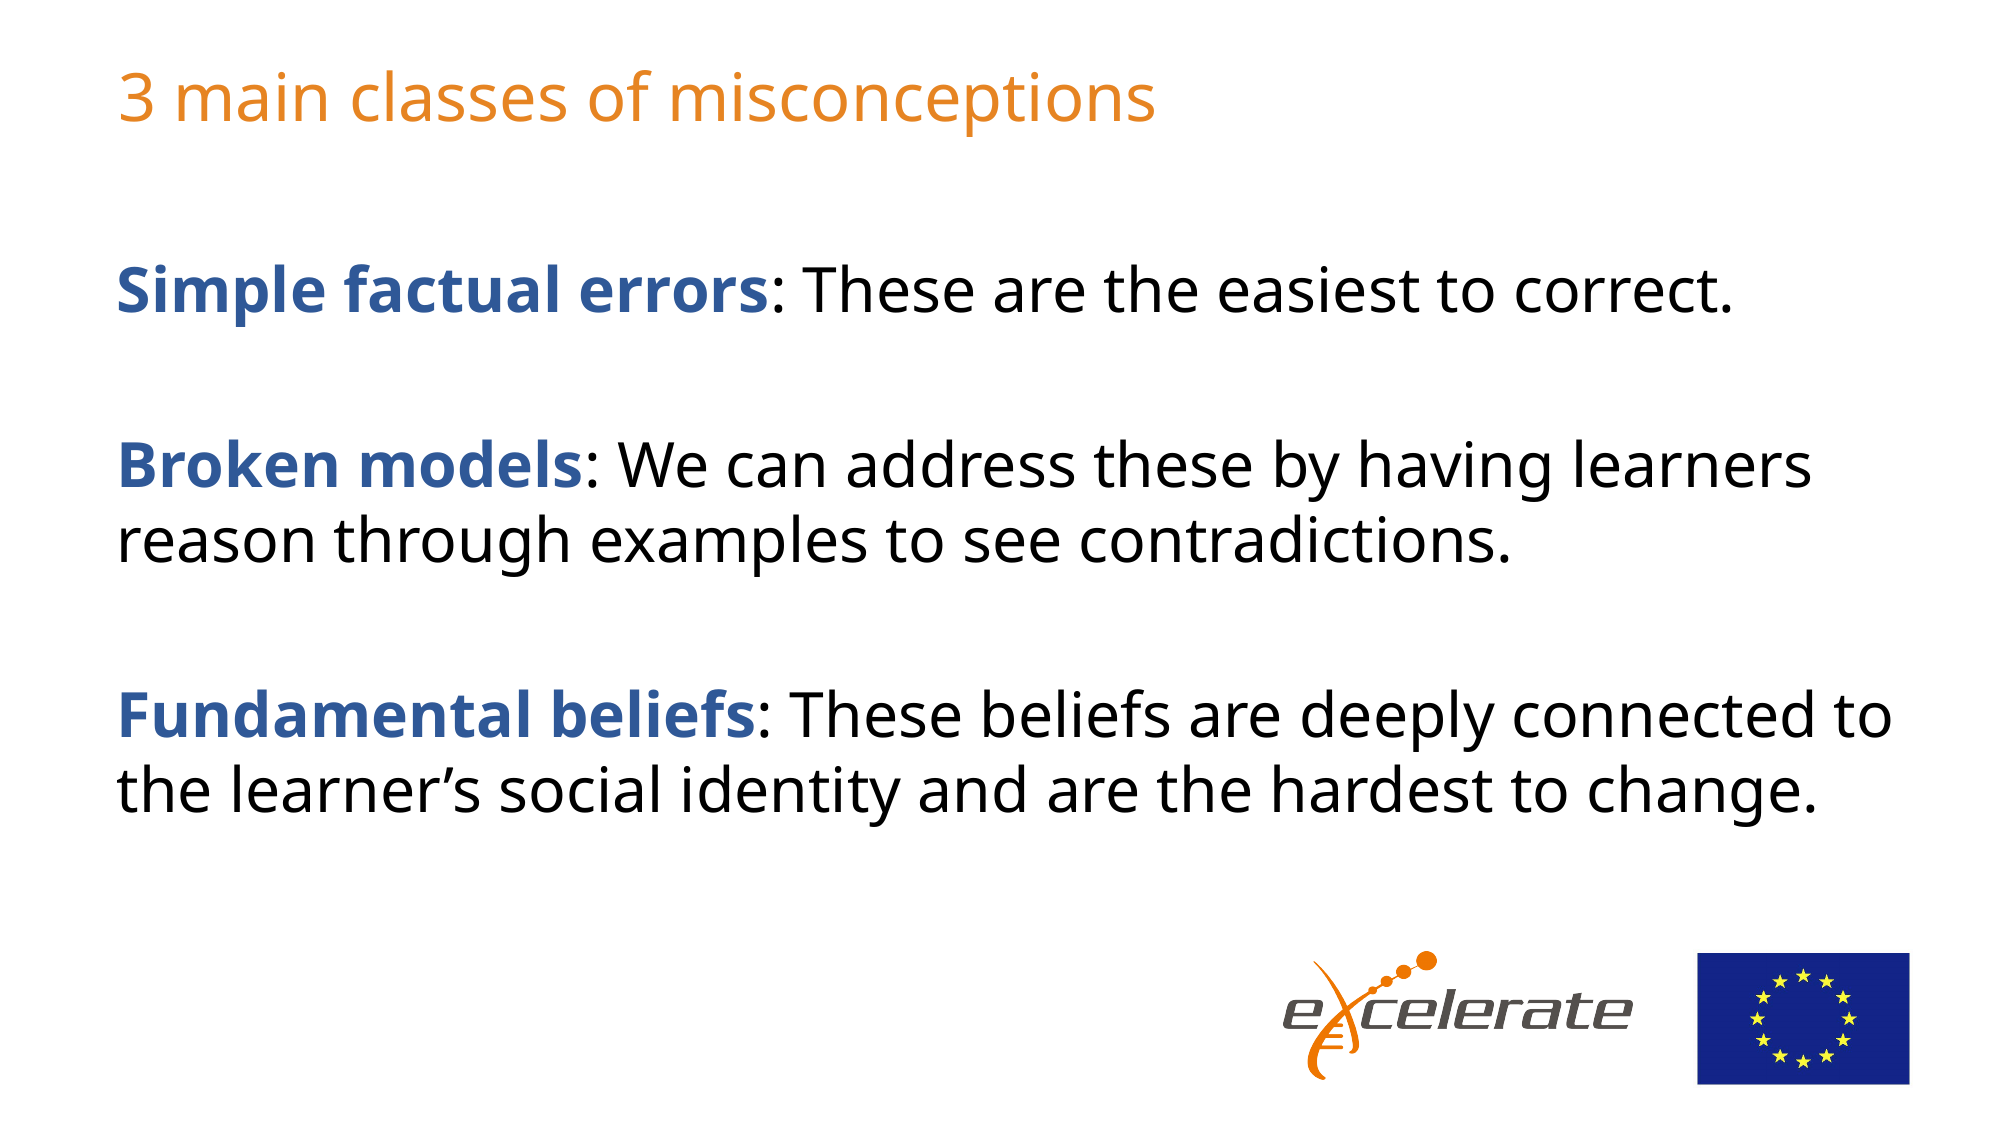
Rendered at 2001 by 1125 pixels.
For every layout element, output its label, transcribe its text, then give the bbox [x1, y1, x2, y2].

picture [1693, 949, 1913, 1088]
title 3 main classes of misconceptions [118, 54, 1902, 138]
picture [1283, 951, 1633, 1080]
list Simple factual errors: These are the easiest to correct. Broken models: We can address these by having learners reason through examples to see contradictions. Fundamental beliefs: These beliefs are deeply connected to the learner’s social identity and are the hardest to change. [116, 250, 1900, 912]
